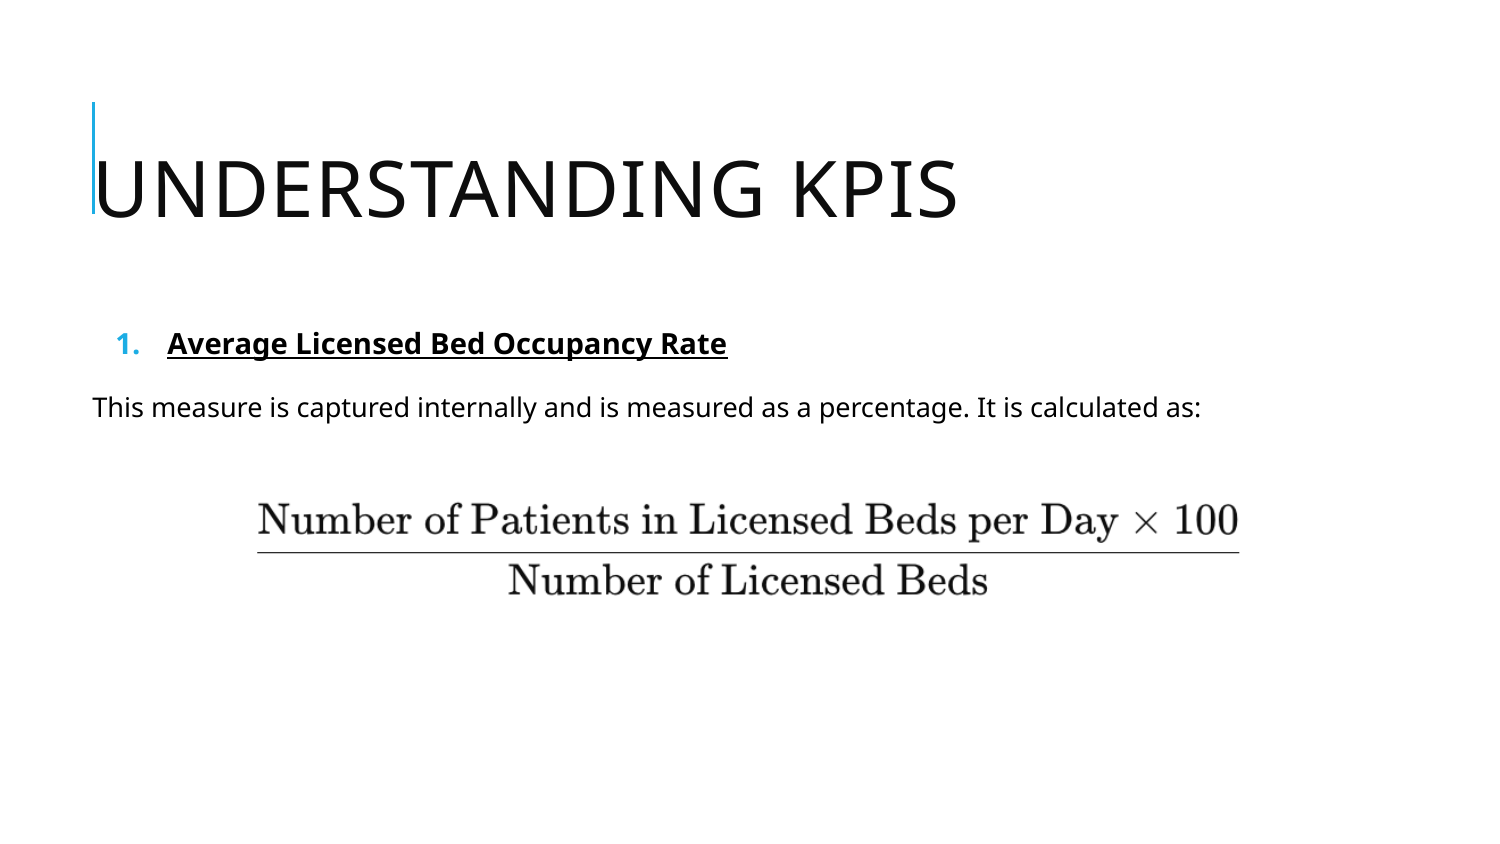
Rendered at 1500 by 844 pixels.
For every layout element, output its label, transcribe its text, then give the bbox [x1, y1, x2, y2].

list Average Licensed Bed Occupancy Rate This measure is captured internally and is measured as a percentage. It is calculated as: ​ [77, 314, 1427, 812]
title Understanding KPIs [77, 121, 1427, 248]
picture [229, 480, 1278, 622]
